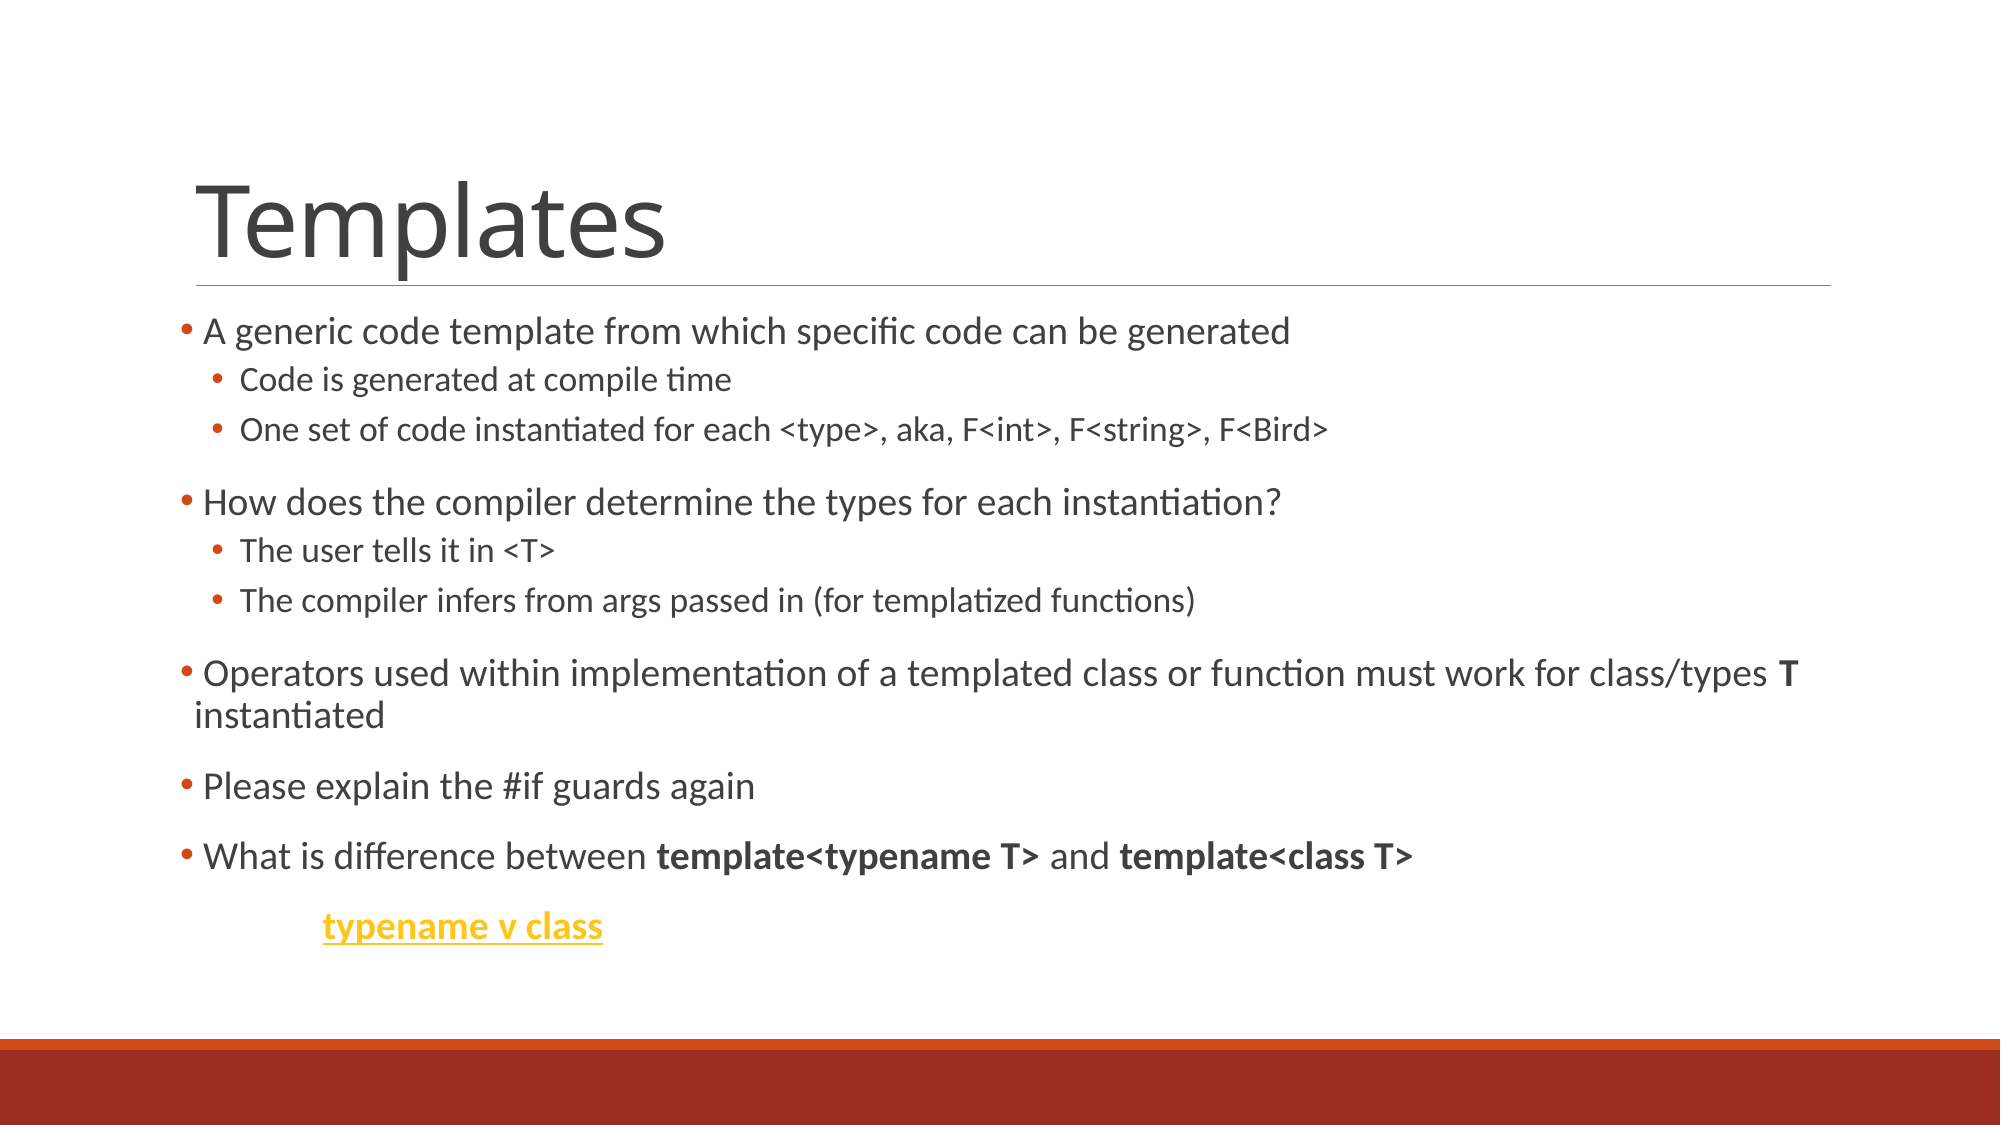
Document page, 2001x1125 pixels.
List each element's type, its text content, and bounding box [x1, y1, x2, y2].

list A generic code template from which specific code can be generated Code is generated at compile time One set of code instantiated for each <type>, aka, F<int>, F<string>, F<Bird> How does the compiler determine the types for each instantiation? The user tells it in <T> The compiler infers from args passed in (for templatized functions) Operators used within implementation of a templated class or function must work for class/types T instantiated Please explain the #if guards again What is difference between template<typename T> and template<class T> typename v class [180, 302, 1830, 963]
title Templates [180, 47, 1830, 285]
